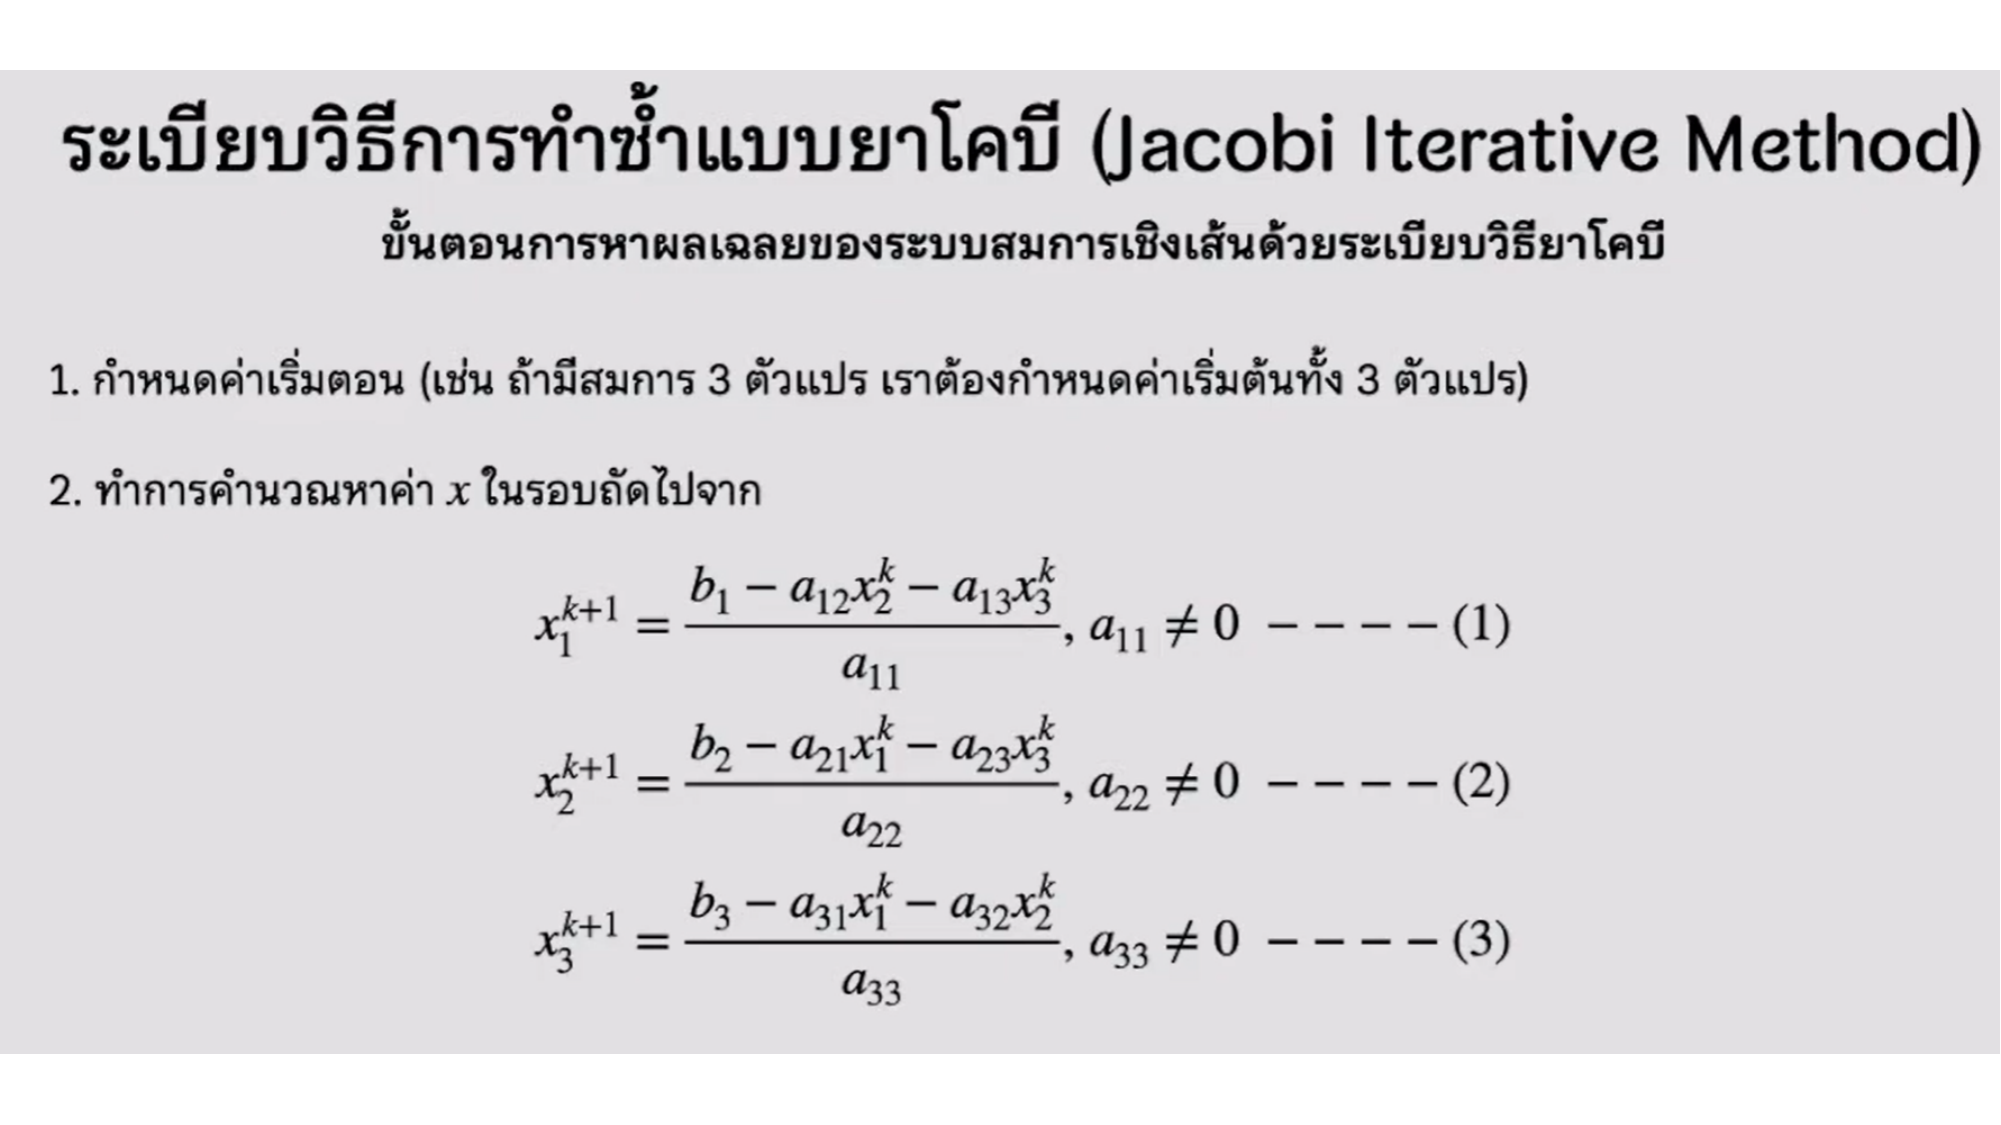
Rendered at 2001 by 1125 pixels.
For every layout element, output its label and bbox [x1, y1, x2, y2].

picture [0, 70, 2000, 1054]
